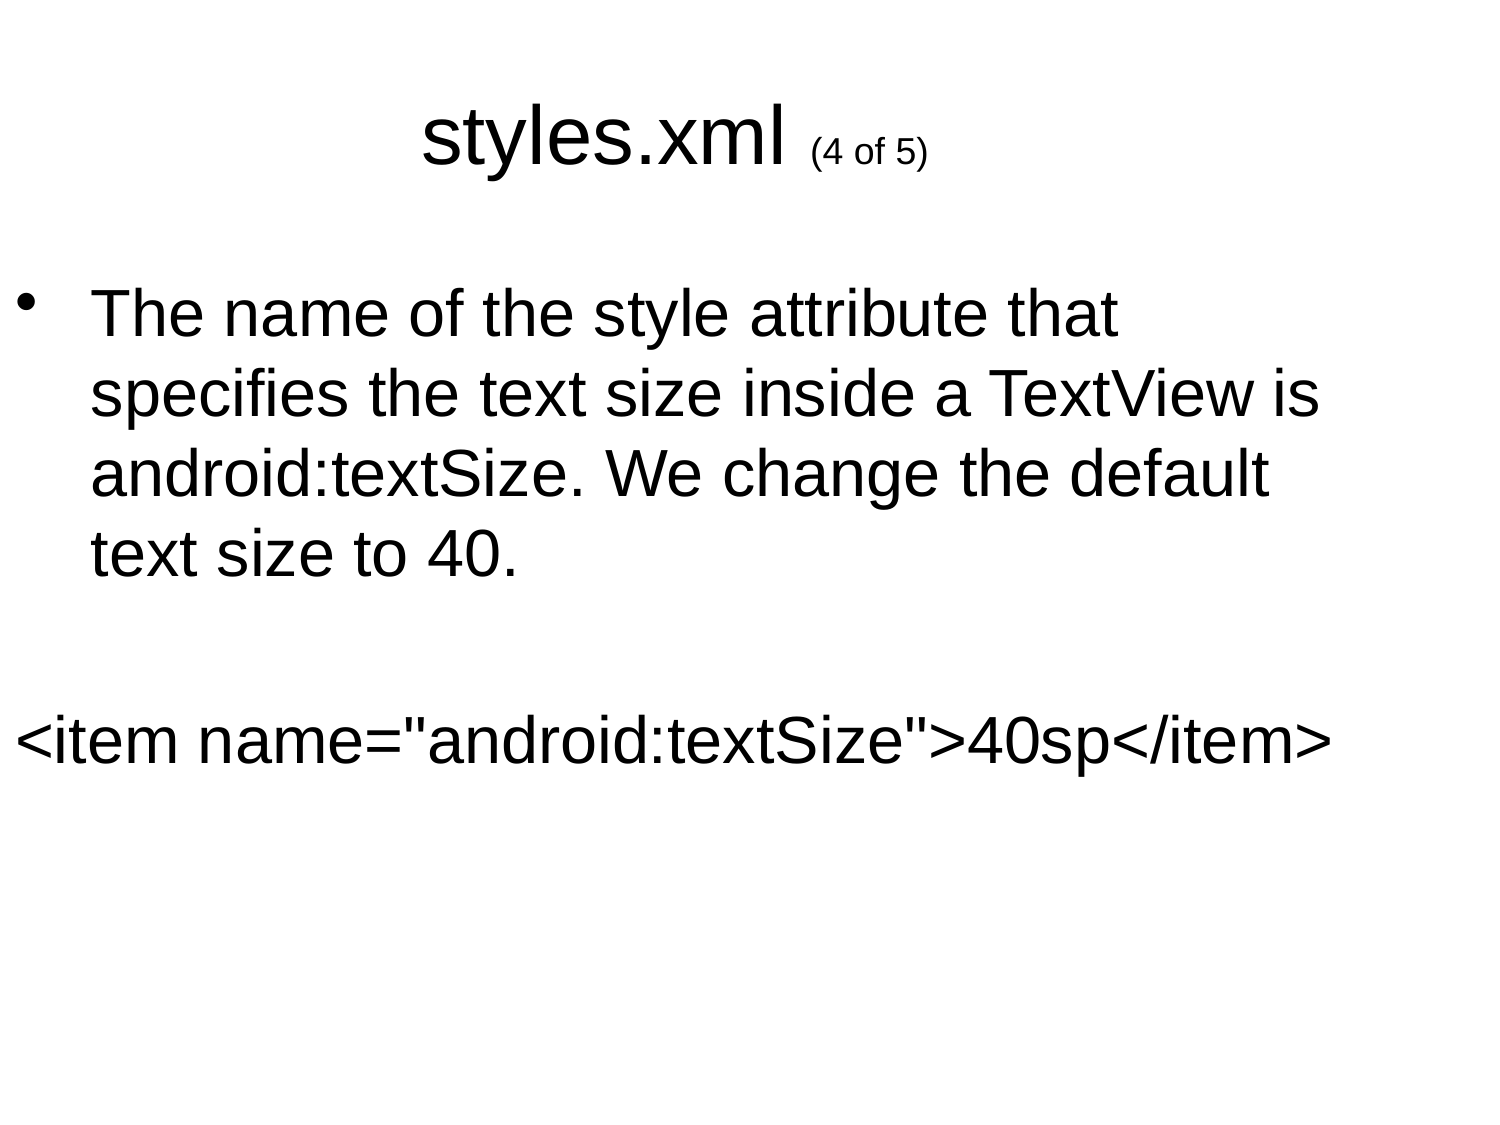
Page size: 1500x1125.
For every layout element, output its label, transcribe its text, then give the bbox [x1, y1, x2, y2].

list The name of the style attribute that specifies the text size inside a TextView is android:textSize. We change the default text size to 40. <item name="android:textSize">40sp</item> [0, 262, 1350, 938]
title styles.xml (4 of 5) [0, 37, 1350, 225]
